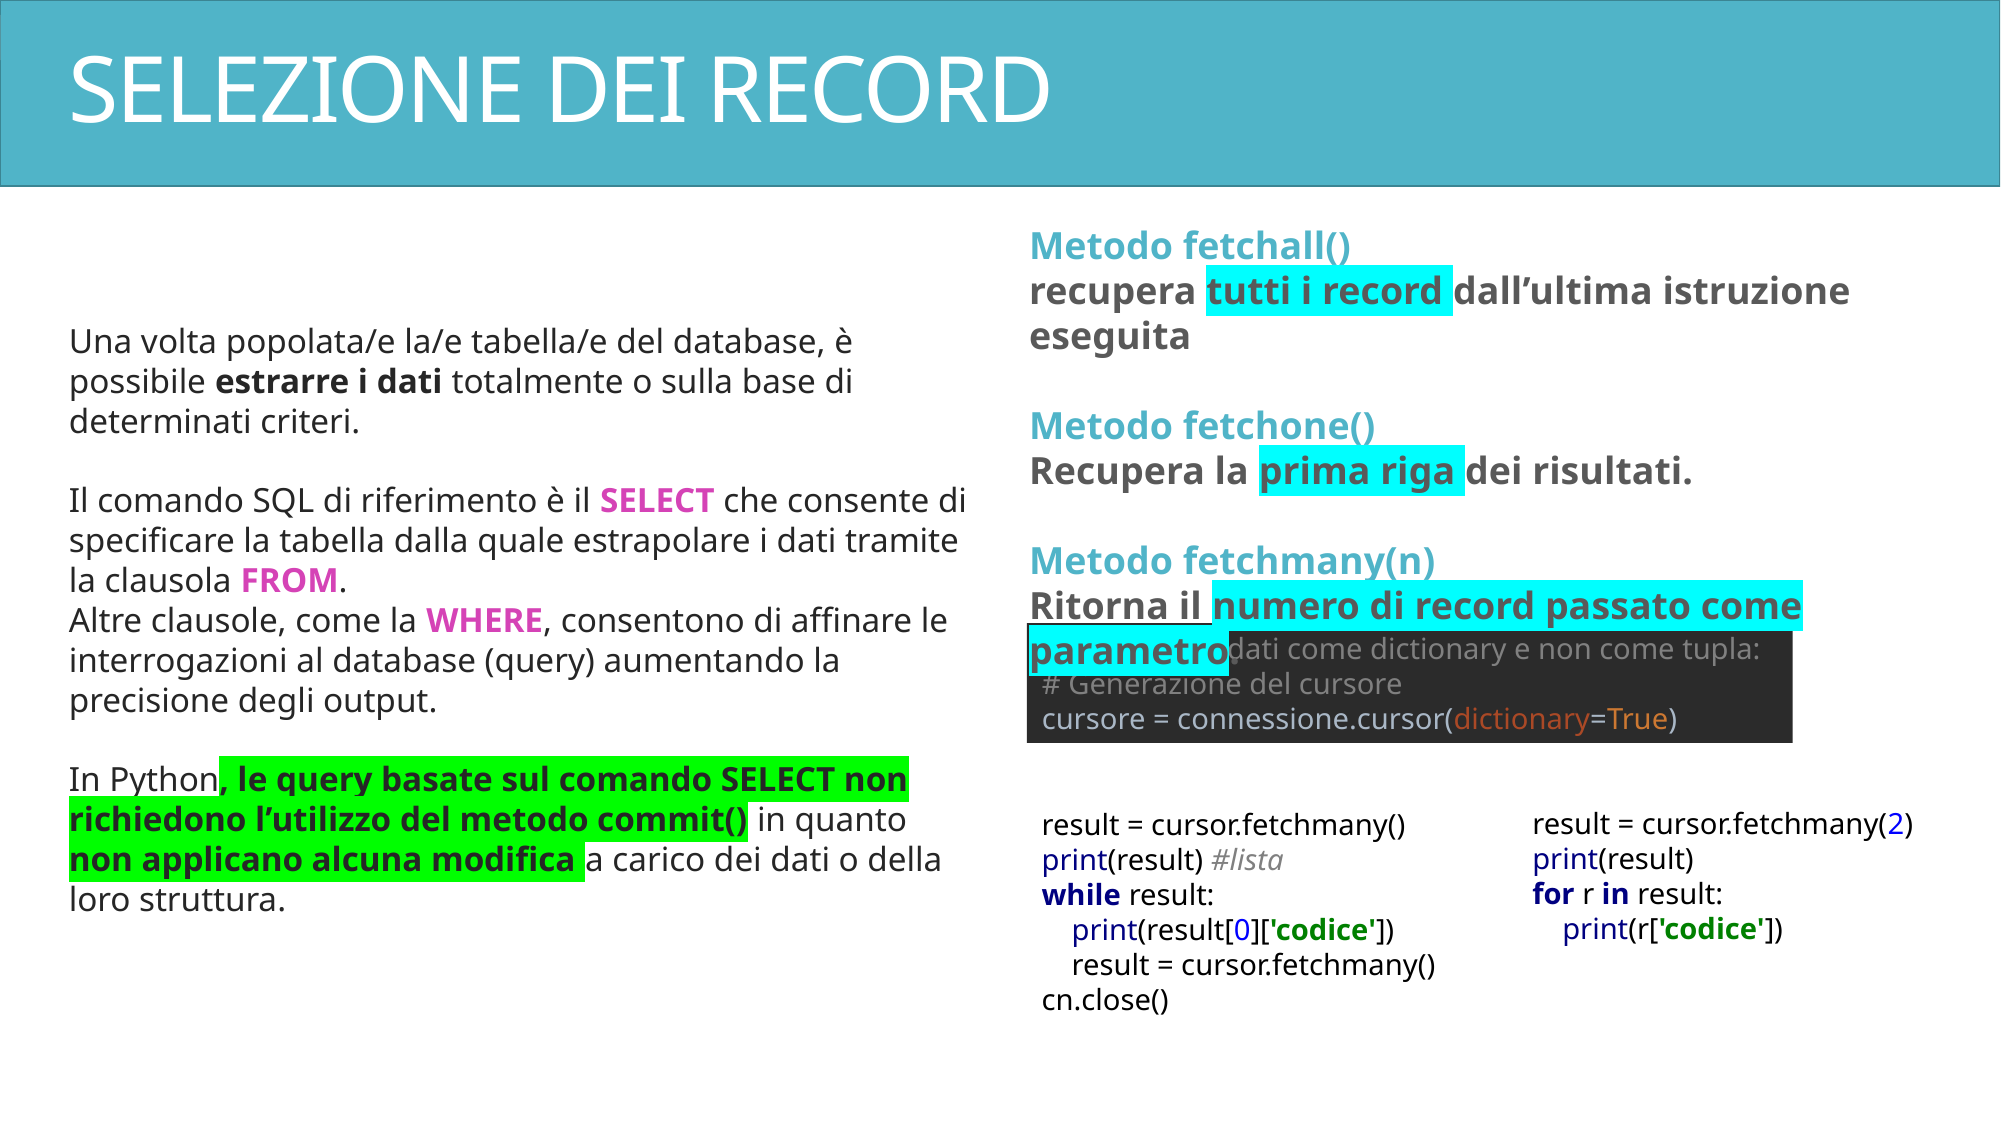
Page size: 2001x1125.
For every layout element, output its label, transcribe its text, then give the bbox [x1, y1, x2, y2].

list Una volta popolata/e la/e tabella/e del database, è possibile estrarre i dati totalmente o sulla base di determinati criteri. Il comando SQL di riferimento è il SELECT che consente di specificare la tabella dalla quale estrapolare i dati tramite la clausola FROM. Altre clausole, come la WHERE, consentono di affinare le interrogazioni al database (query) aumentando la precisione degli output. In Python, le query basate sul comando SELECT non richiedono l’utilizzo del metodo commit() in quanto non applicano alcuna modifica a carico dei dati o della loro struttura. [53, 208, 986, 1070]
text_box per estrarre i dati come dictionary e non come tupla: # Generazione del cursore cursore = connessione.cursor(dictionary=True) [1026, 680, 1793, 743]
text_box result = cursor.fetchmany(2) print(result) for r in result: print(r['codice']) [1517, 798, 1955, 953]
text_box result = cursor.fetchmany() print(result) #lista while result: print(result[0]['codice']) result = cursor.fetchmany() cn.close() [1026, 799, 1695, 1104]
title SELEZIONE DEI RECORD [53, 19, 1949, 170]
text_box Metodo fetchall() recupera tutti i record dall’ultima istruzione eseguita Metodo fetchone() Recupera la prima riga dei risultati. Metodo fetchmany(n) Ritorna il numero di record passato come parametro. [1014, 214, 2000, 680]
